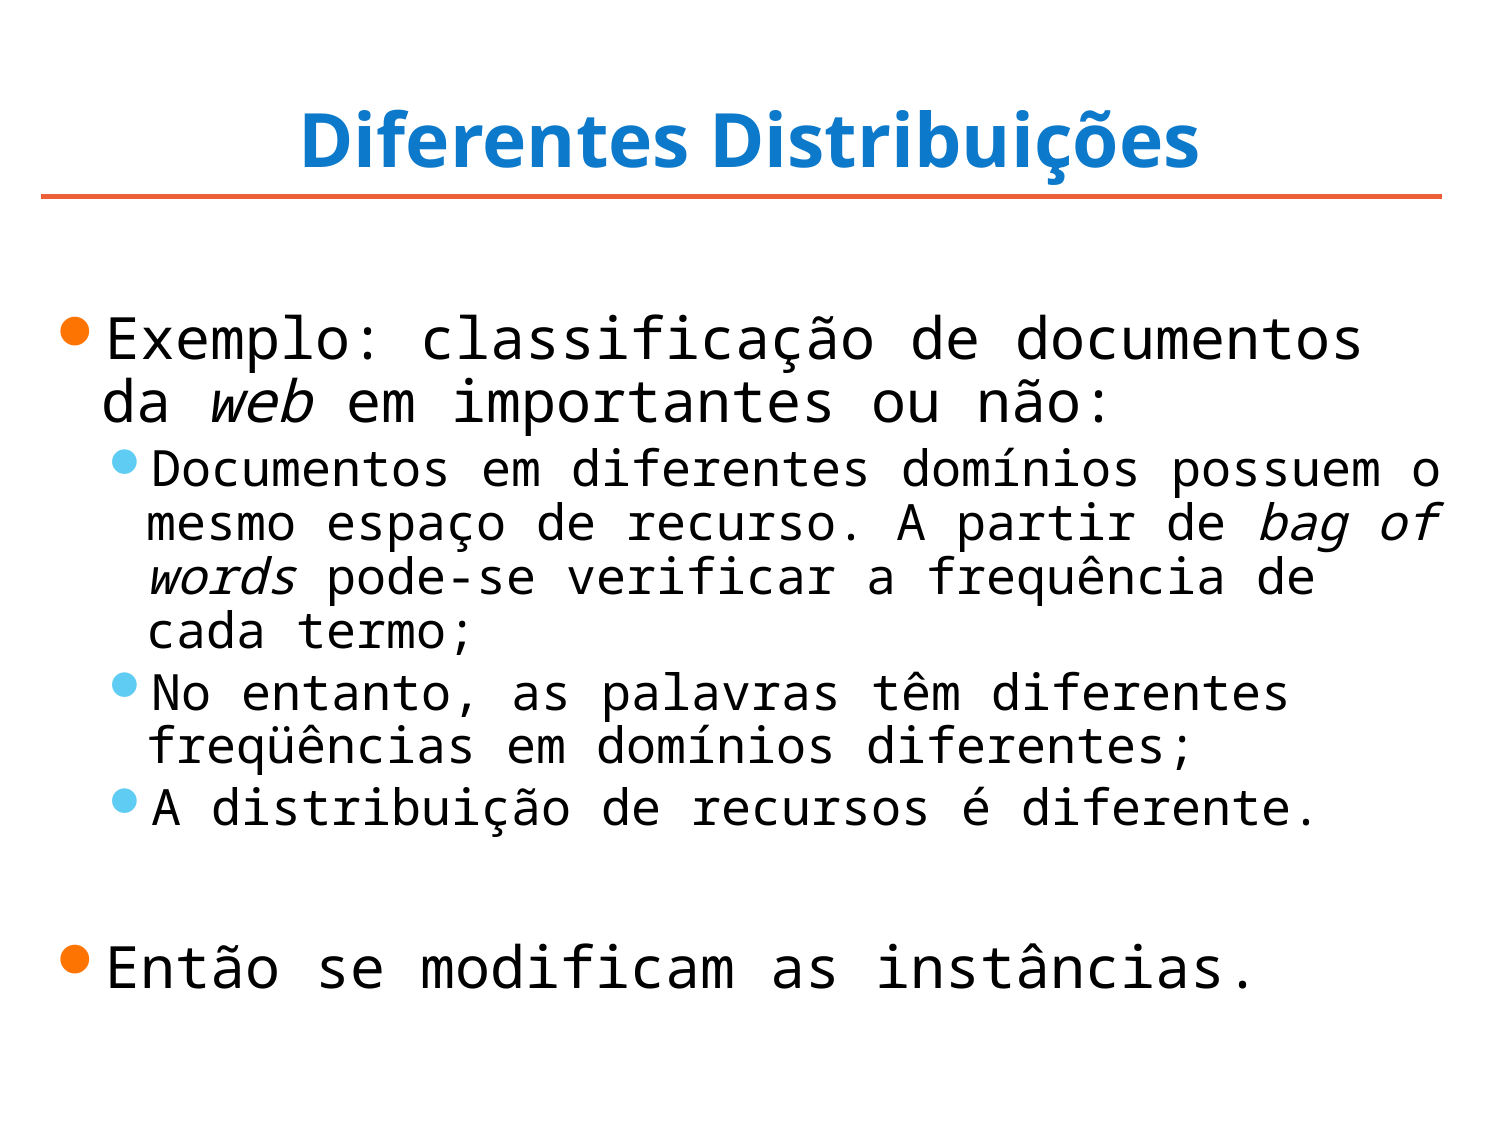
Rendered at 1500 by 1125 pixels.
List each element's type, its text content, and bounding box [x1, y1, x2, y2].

list Exemplo: classificação de documentos da web em importantes ou não: Documentos em diferentes domínios possuem o mesmo espaço de recurso. A partir de bag of words pode-se verificar a frequência de cada termo; No entanto, as palavras têm diferentes freqüências em domínios diferentes; A distribuição de recursos é diferente. Então se modificam as instâncias. [41, 219, 1459, 1026]
title Diferentes Distribuições [41, 42, 1459, 198]
